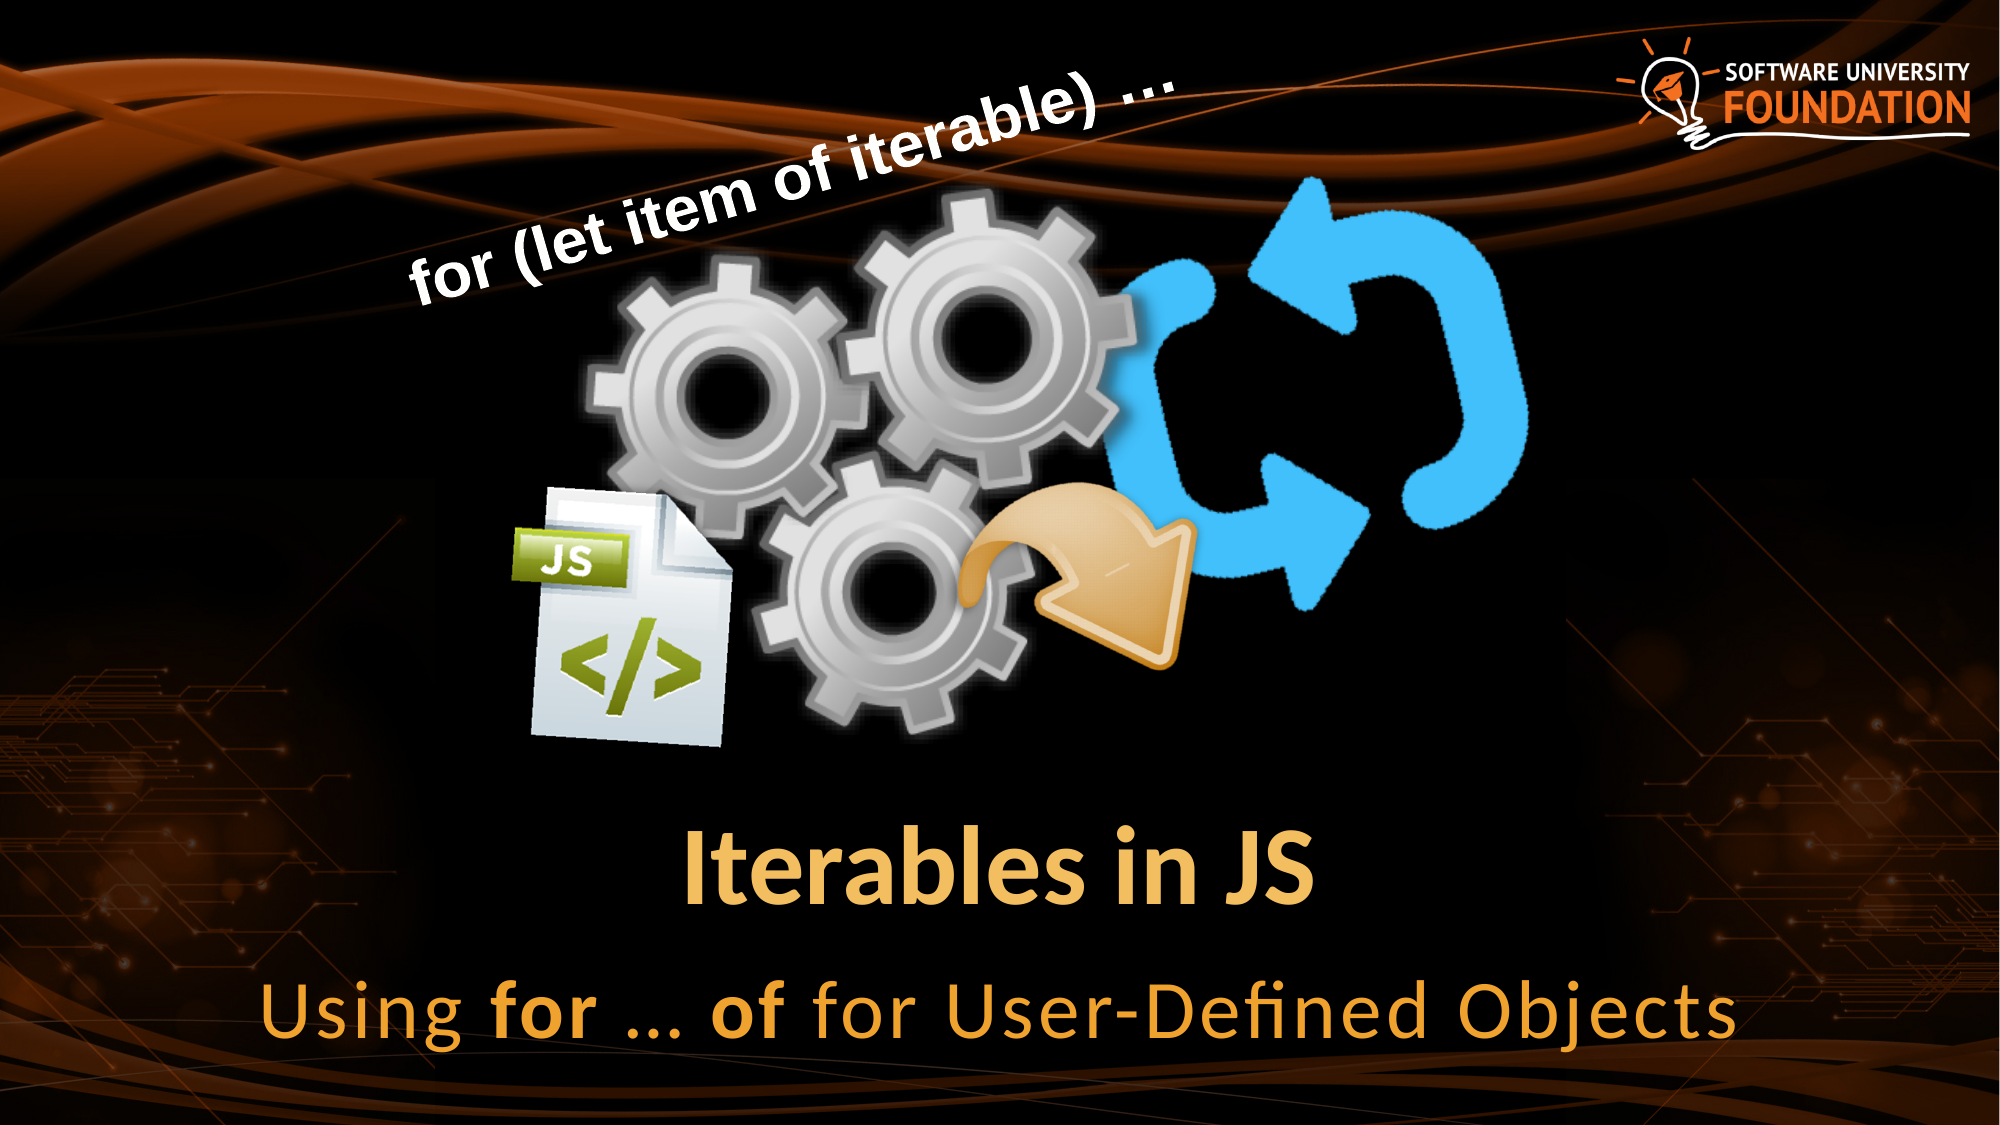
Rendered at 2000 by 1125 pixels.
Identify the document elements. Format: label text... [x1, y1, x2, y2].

list Using for … of for User-Defined Objects [192, 944, 1806, 1063]
title Iterables in JS [192, 800, 1806, 936]
picture [0, 0, 2000, 1125]
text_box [398, 142, 1519, 768]
